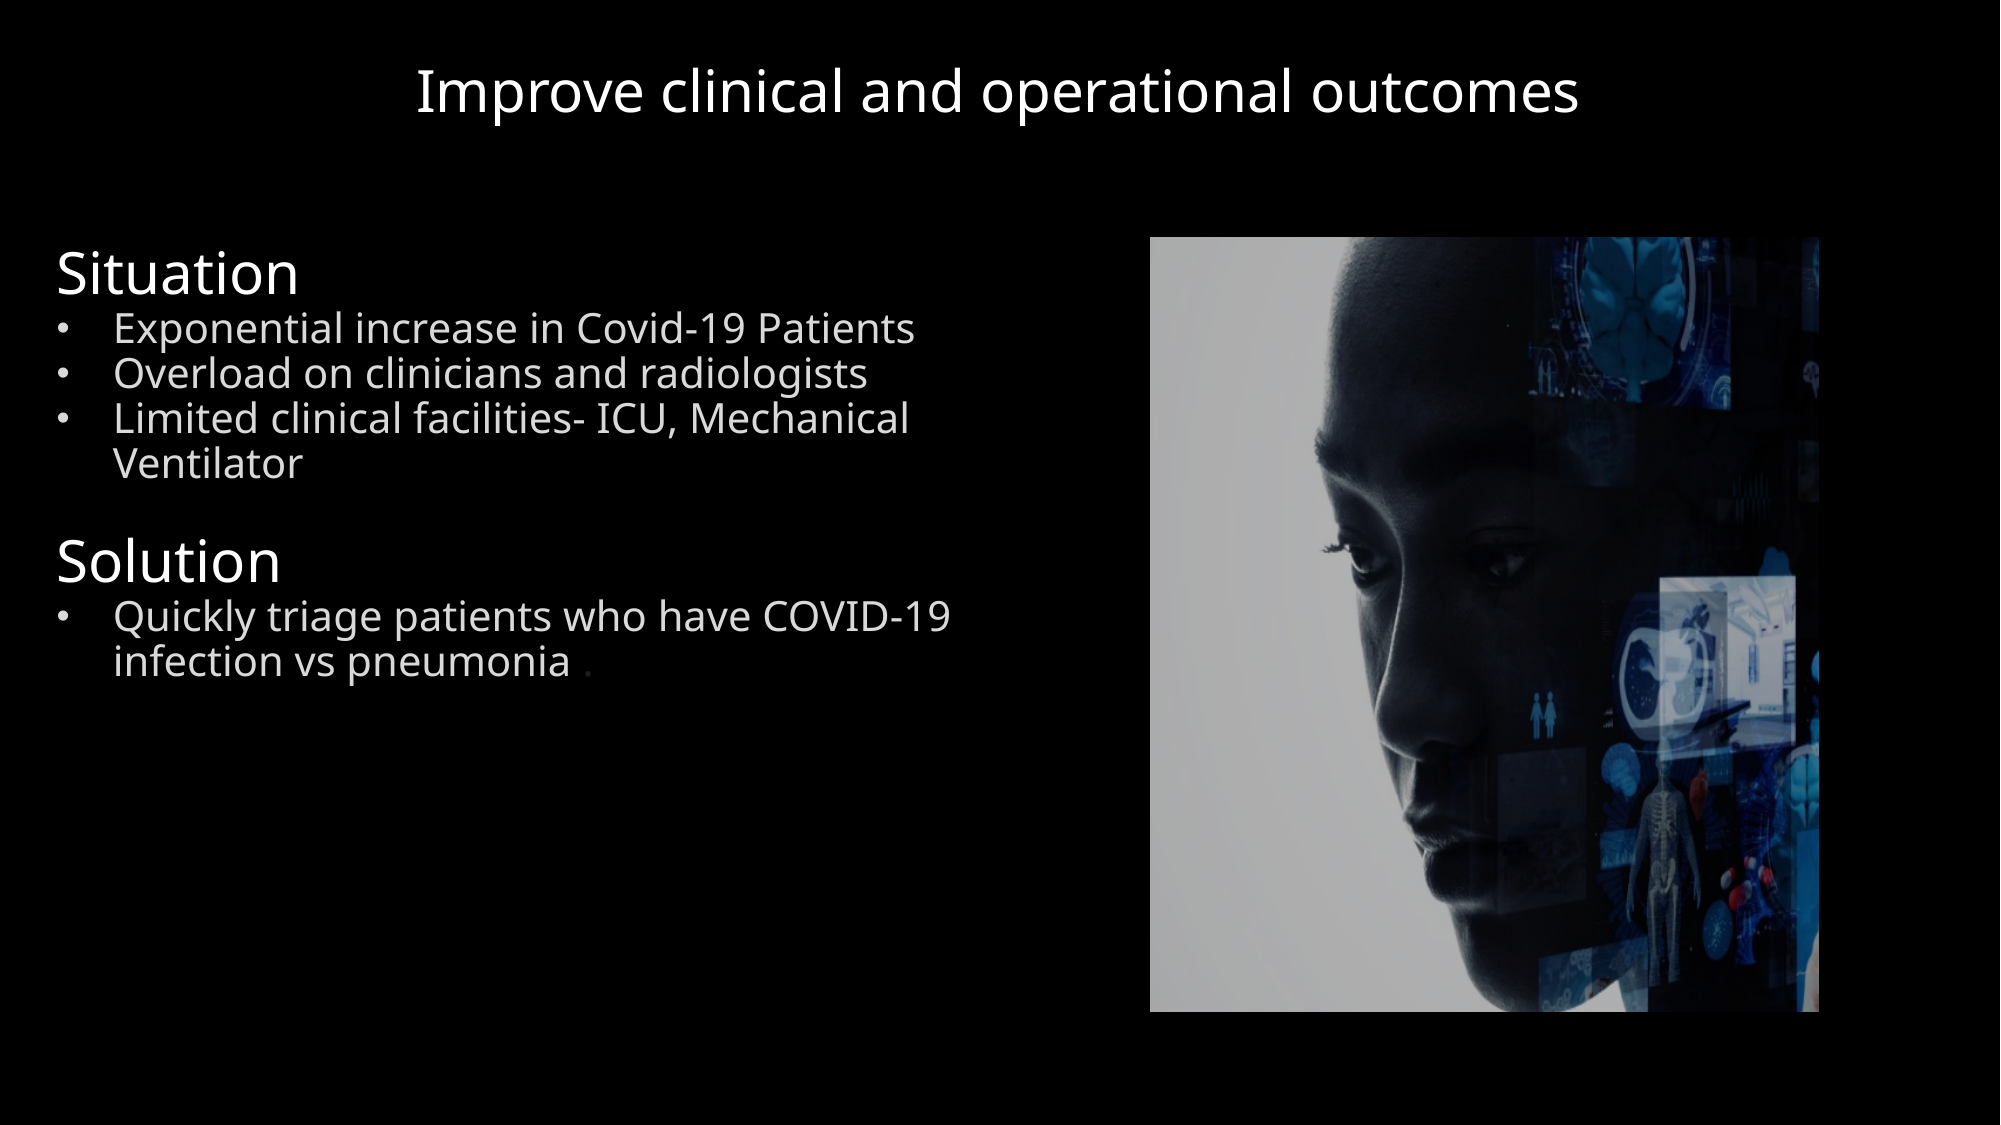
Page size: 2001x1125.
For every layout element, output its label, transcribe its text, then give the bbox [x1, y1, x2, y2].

picture [1150, 236, 1819, 1013]
text_box Improve clinical and operational outcomes [0, 54, 1999, 136]
text_box Situation Exponential increase in Covid-19 Patients Overload on clinicians and radiologists Limited clinical facilities- ICU, Mechanical Ventilator Solution Quickly triage patients who have COVID-19 infection vs pneumonia . [41, 237, 1072, 1012]
